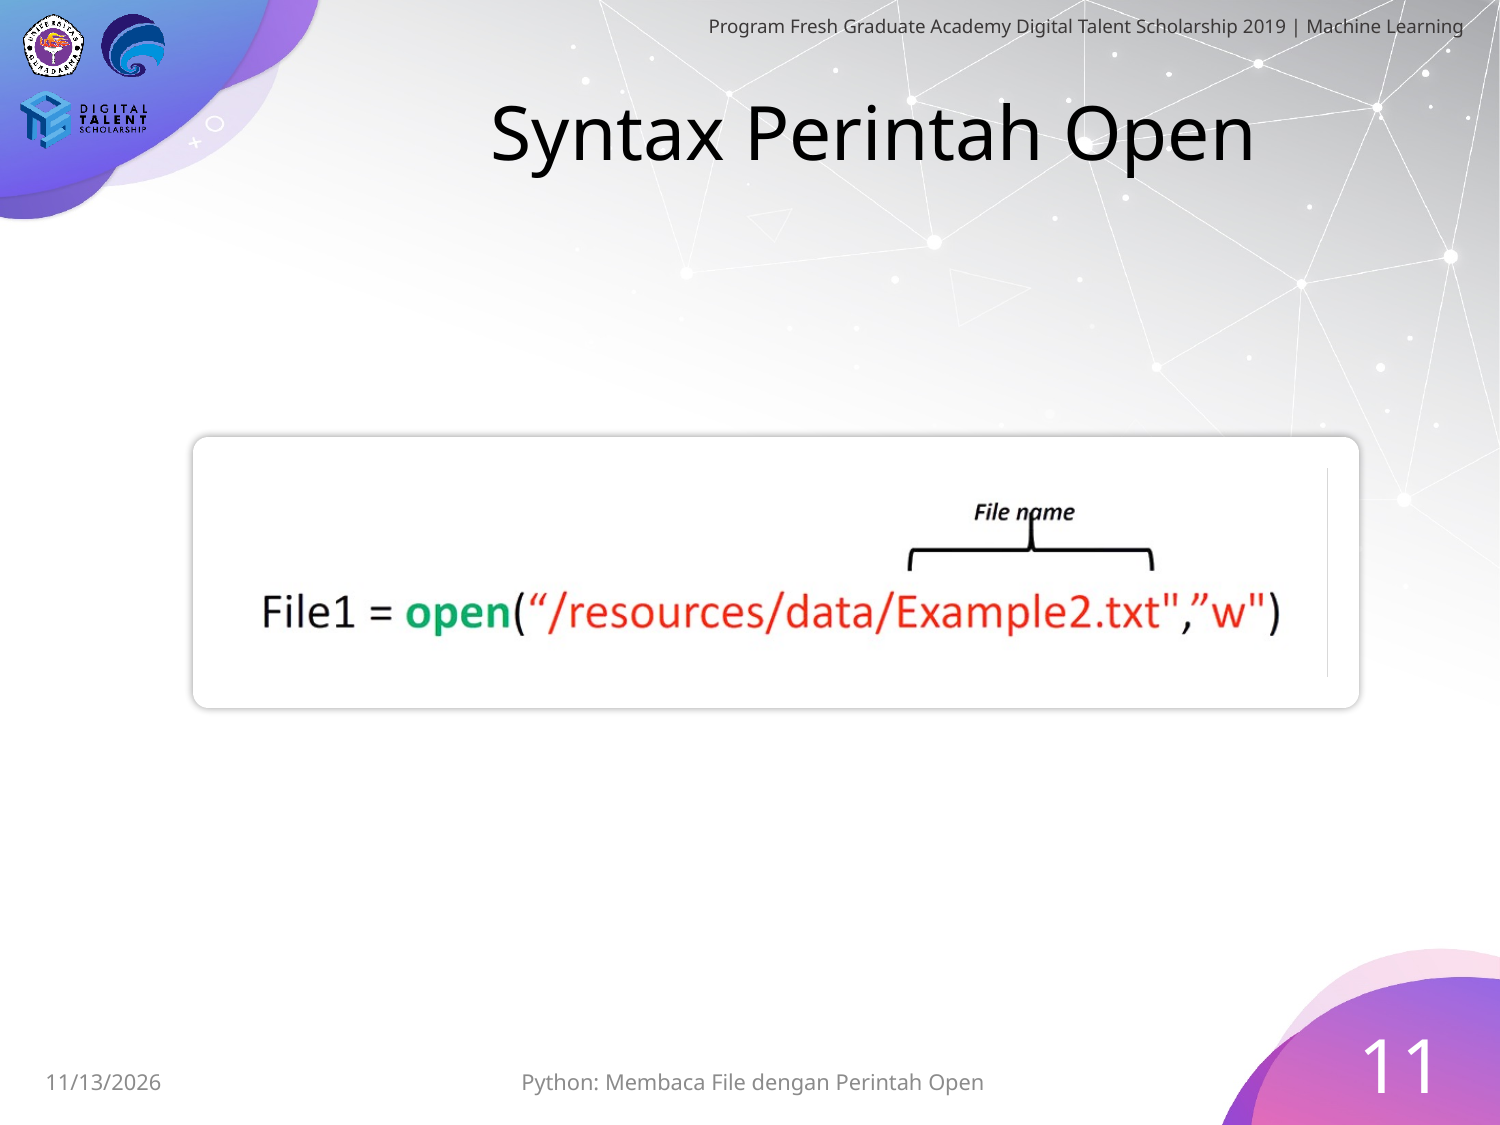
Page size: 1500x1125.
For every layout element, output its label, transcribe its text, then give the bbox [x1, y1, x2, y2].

picture [0, 0, 1500, 1125]
footer Python: Membaca File dengan Perintah Open [386, 1053, 1121, 1114]
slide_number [30, 1053, 272, 1114]
slide_number 11 [1327, 1025, 1477, 1115]
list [223, 467, 1328, 677]
title Syntax Perintah Open [271, 66, 1477, 207]
